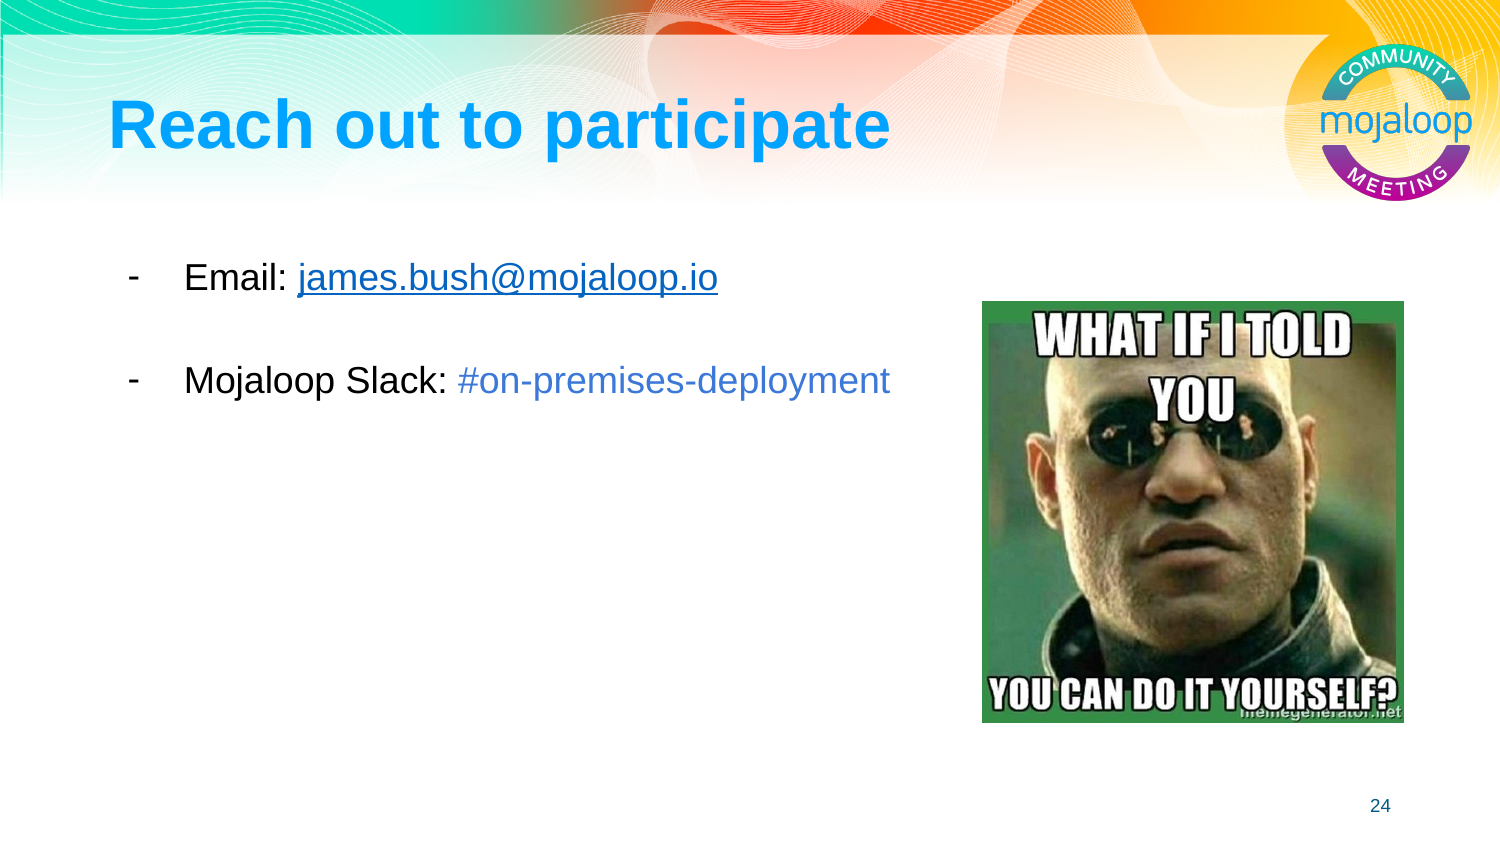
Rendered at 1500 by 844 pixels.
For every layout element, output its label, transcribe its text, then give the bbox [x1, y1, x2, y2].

slide_number ‹#› [1059, 782, 1397, 827]
title Reach out to participate [103, 44, 1264, 208]
picture [0, 0, 1500, 844]
list Email: james.bush@mojaloop.io Mojaloop Slack: #on-premises-deployment [103, 243, 1397, 798]
